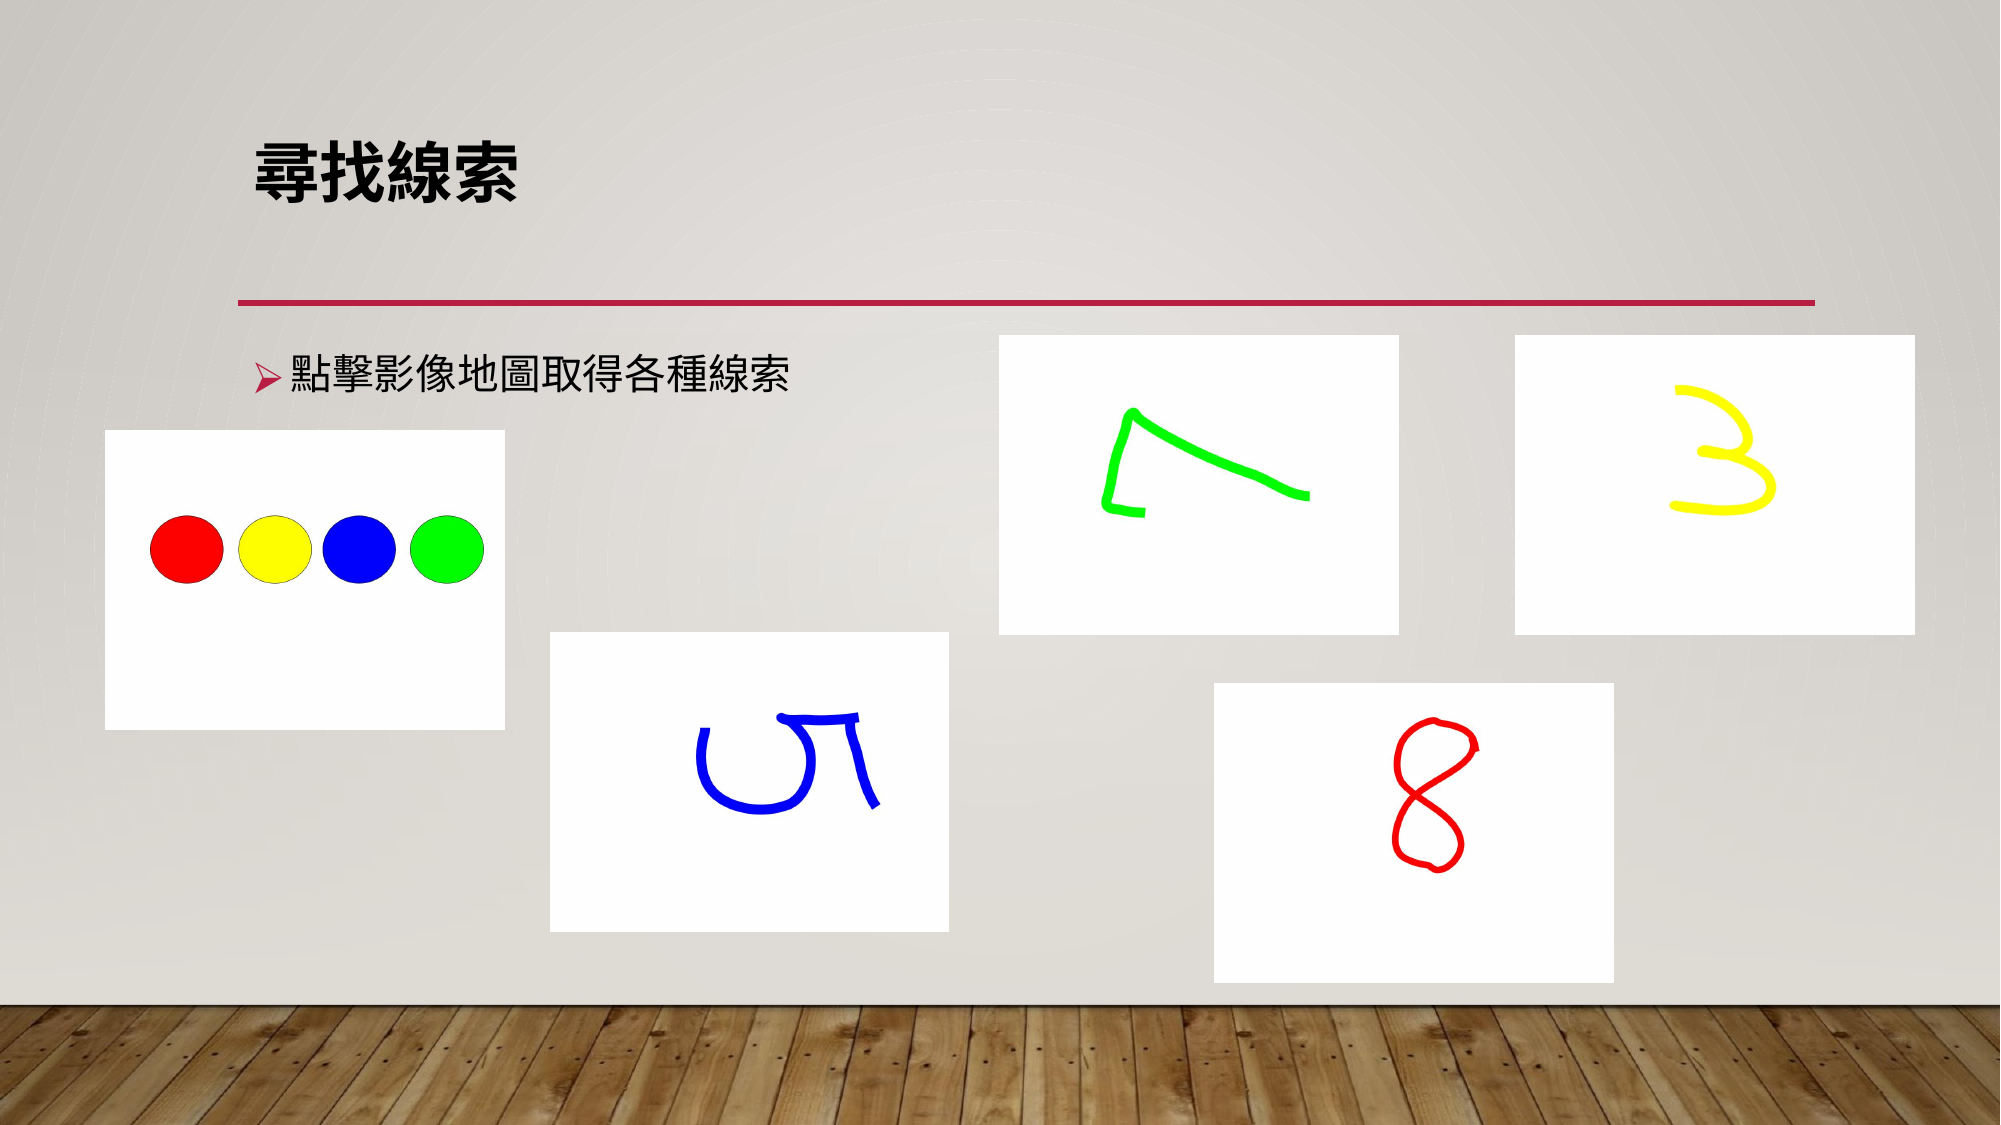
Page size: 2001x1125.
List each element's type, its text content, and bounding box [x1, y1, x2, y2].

list 點擊影像地圖取得各種線索 [238, 330, 1814, 897]
title 尋找線索 [238, 131, 1814, 305]
picture [0, 1005, 2000, 1125]
picture [1214, 682, 1614, 983]
picture [1515, 335, 1915, 636]
picture [549, 632, 950, 933]
picture [105, 430, 505, 730]
picture [999, 335, 1399, 636]
